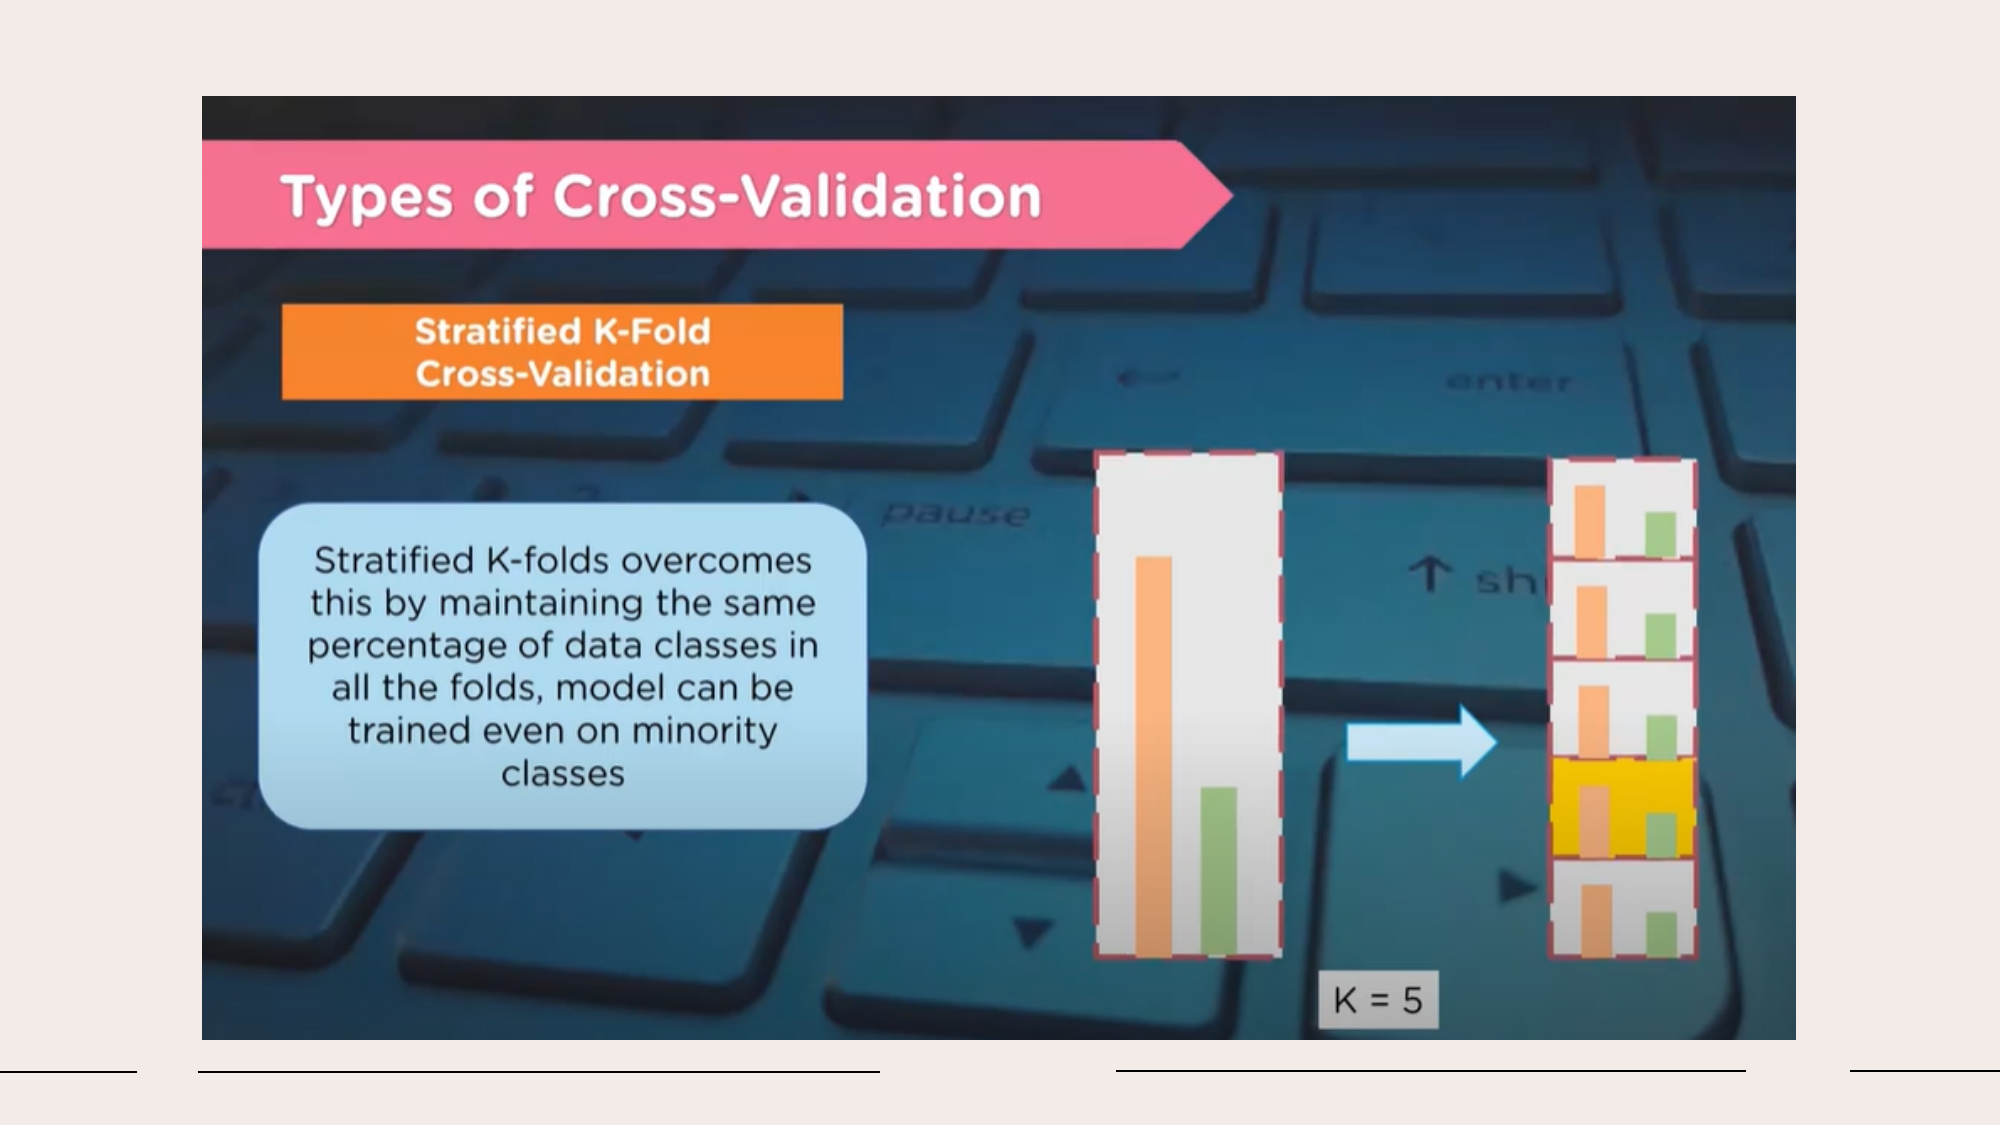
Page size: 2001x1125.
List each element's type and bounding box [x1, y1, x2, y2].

picture [202, 96, 1796, 1040]
